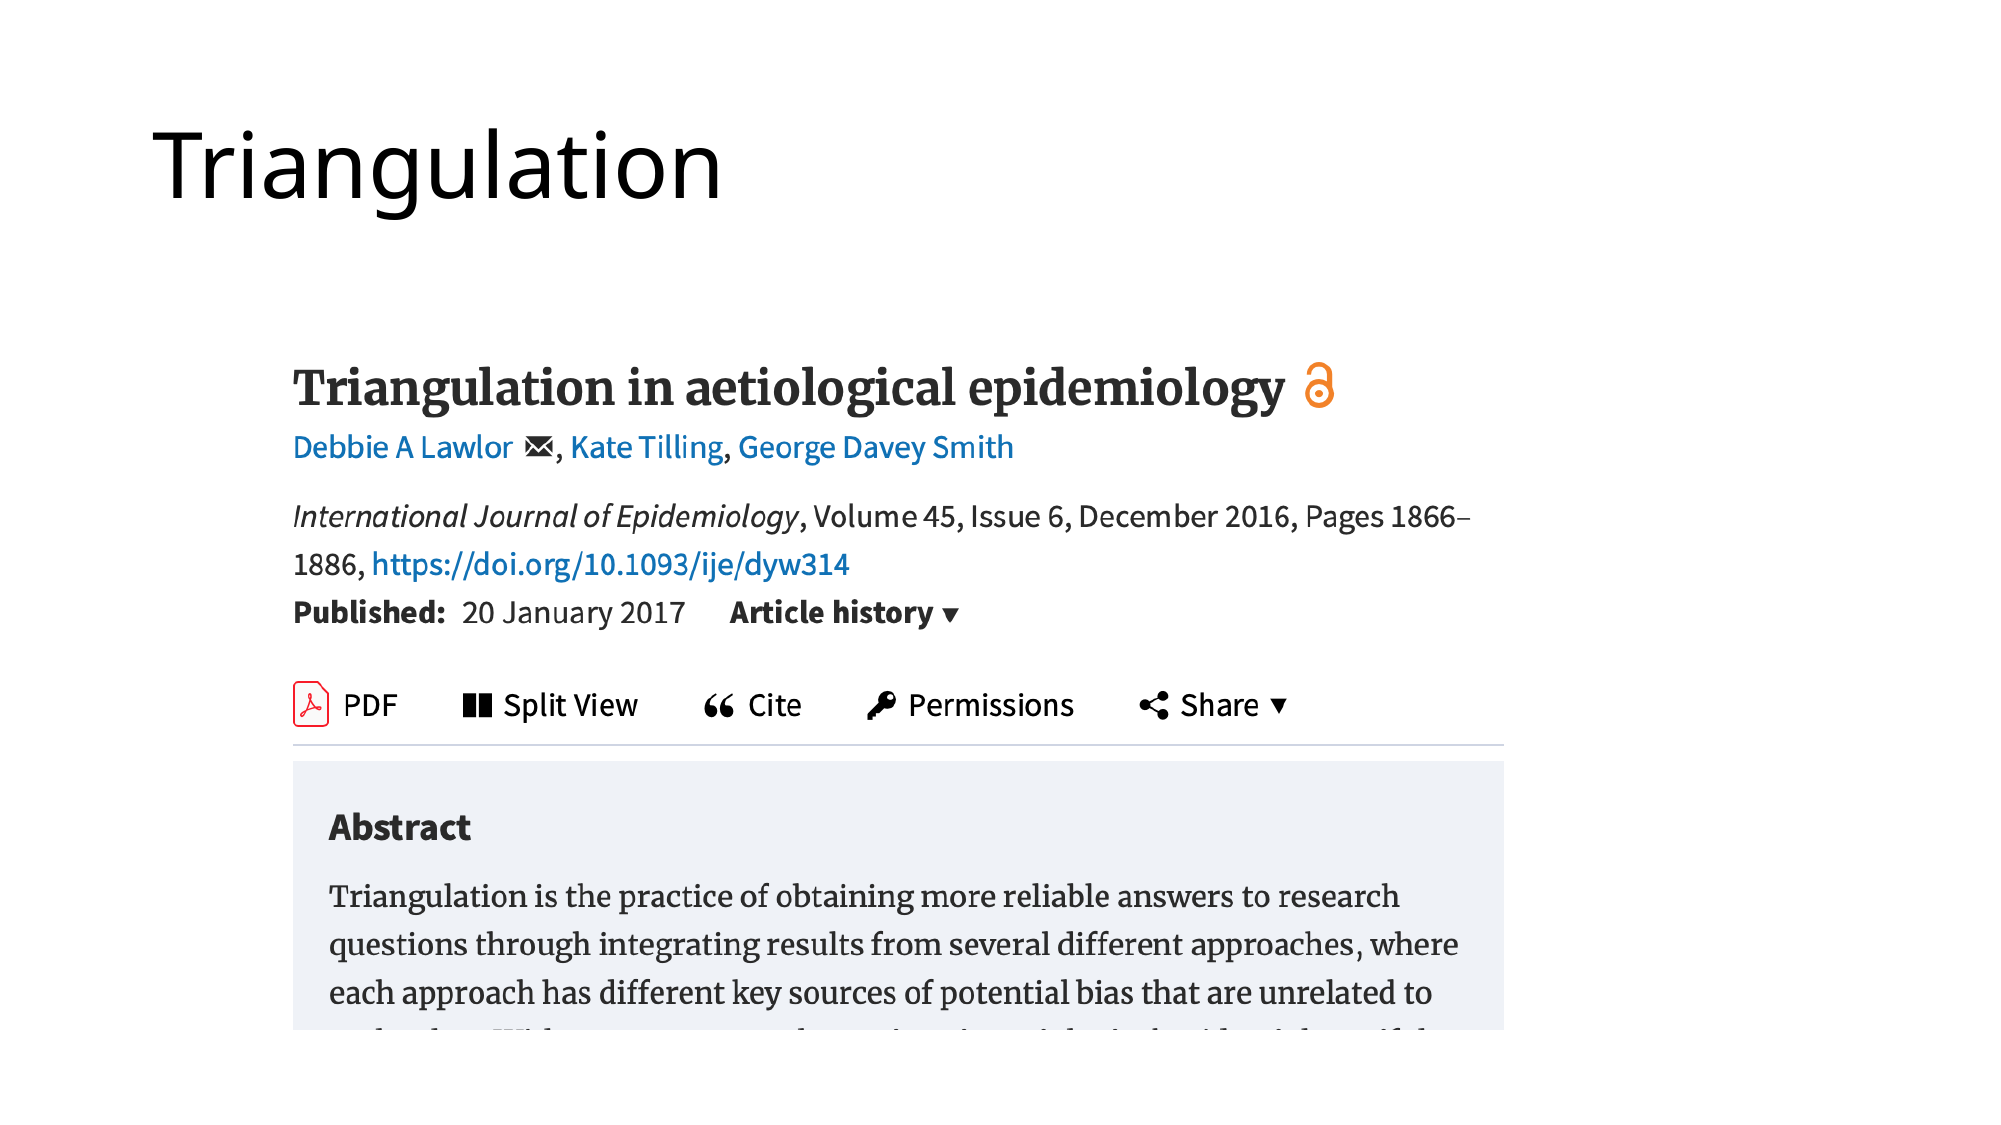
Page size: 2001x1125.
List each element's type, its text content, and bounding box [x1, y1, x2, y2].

title Triangulation [137, 59, 1863, 278]
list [192, 316, 1596, 1030]
